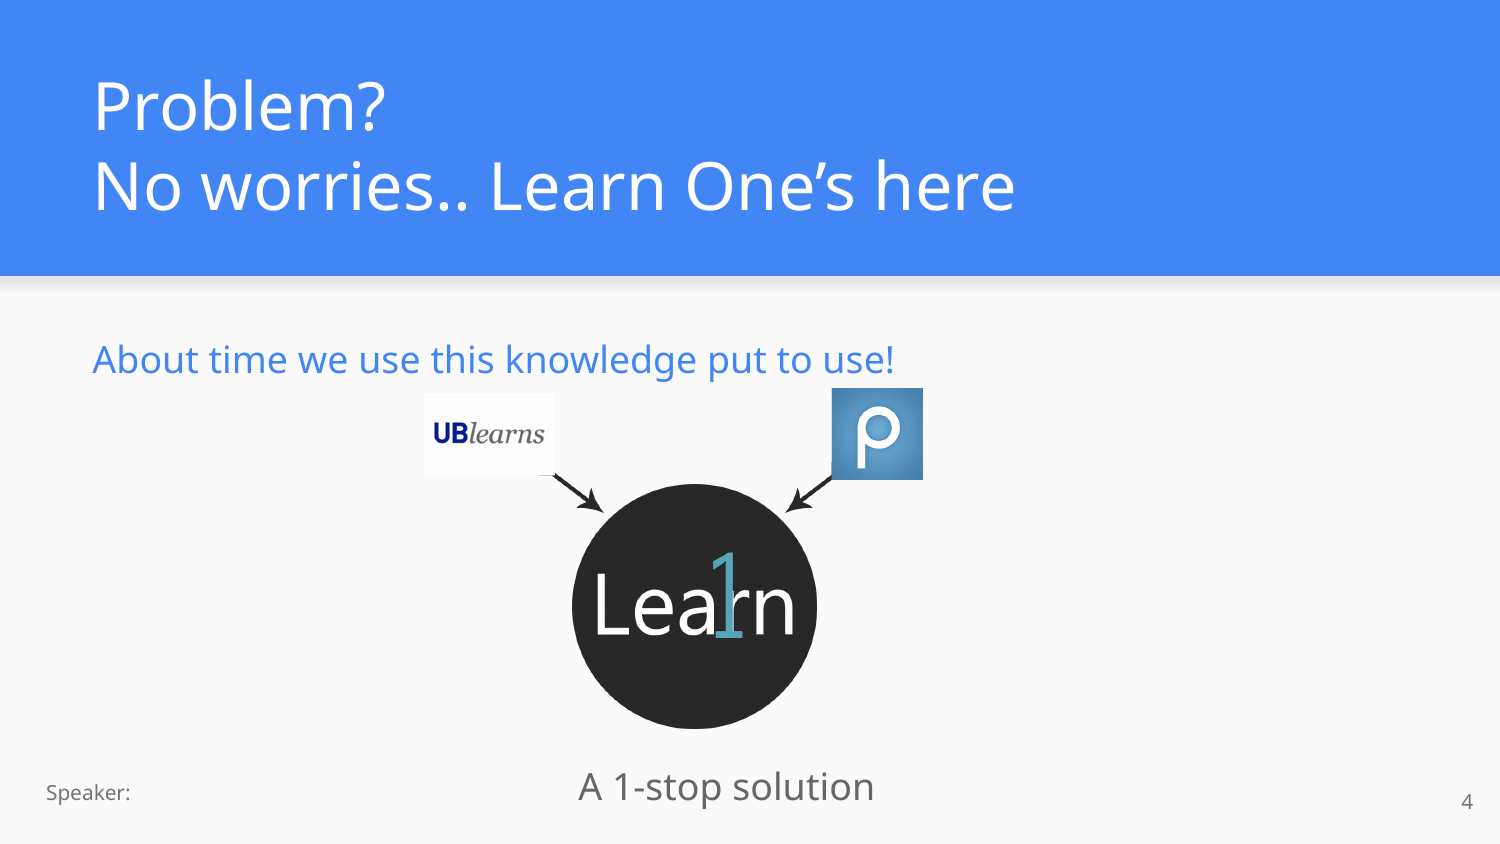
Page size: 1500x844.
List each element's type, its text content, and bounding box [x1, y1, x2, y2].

title Problem? No worries.. Learn One’s here [77, 113, 1056, 240]
slide_number Speaker: [30, 759, 475, 824]
list About time we use this knowledge put to use! [77, 314, 1427, 389]
list A 1-stop solution [563, 741, 961, 844]
picture [424, 388, 923, 729]
slide_number ‹#› [1398, 770, 1489, 835]
